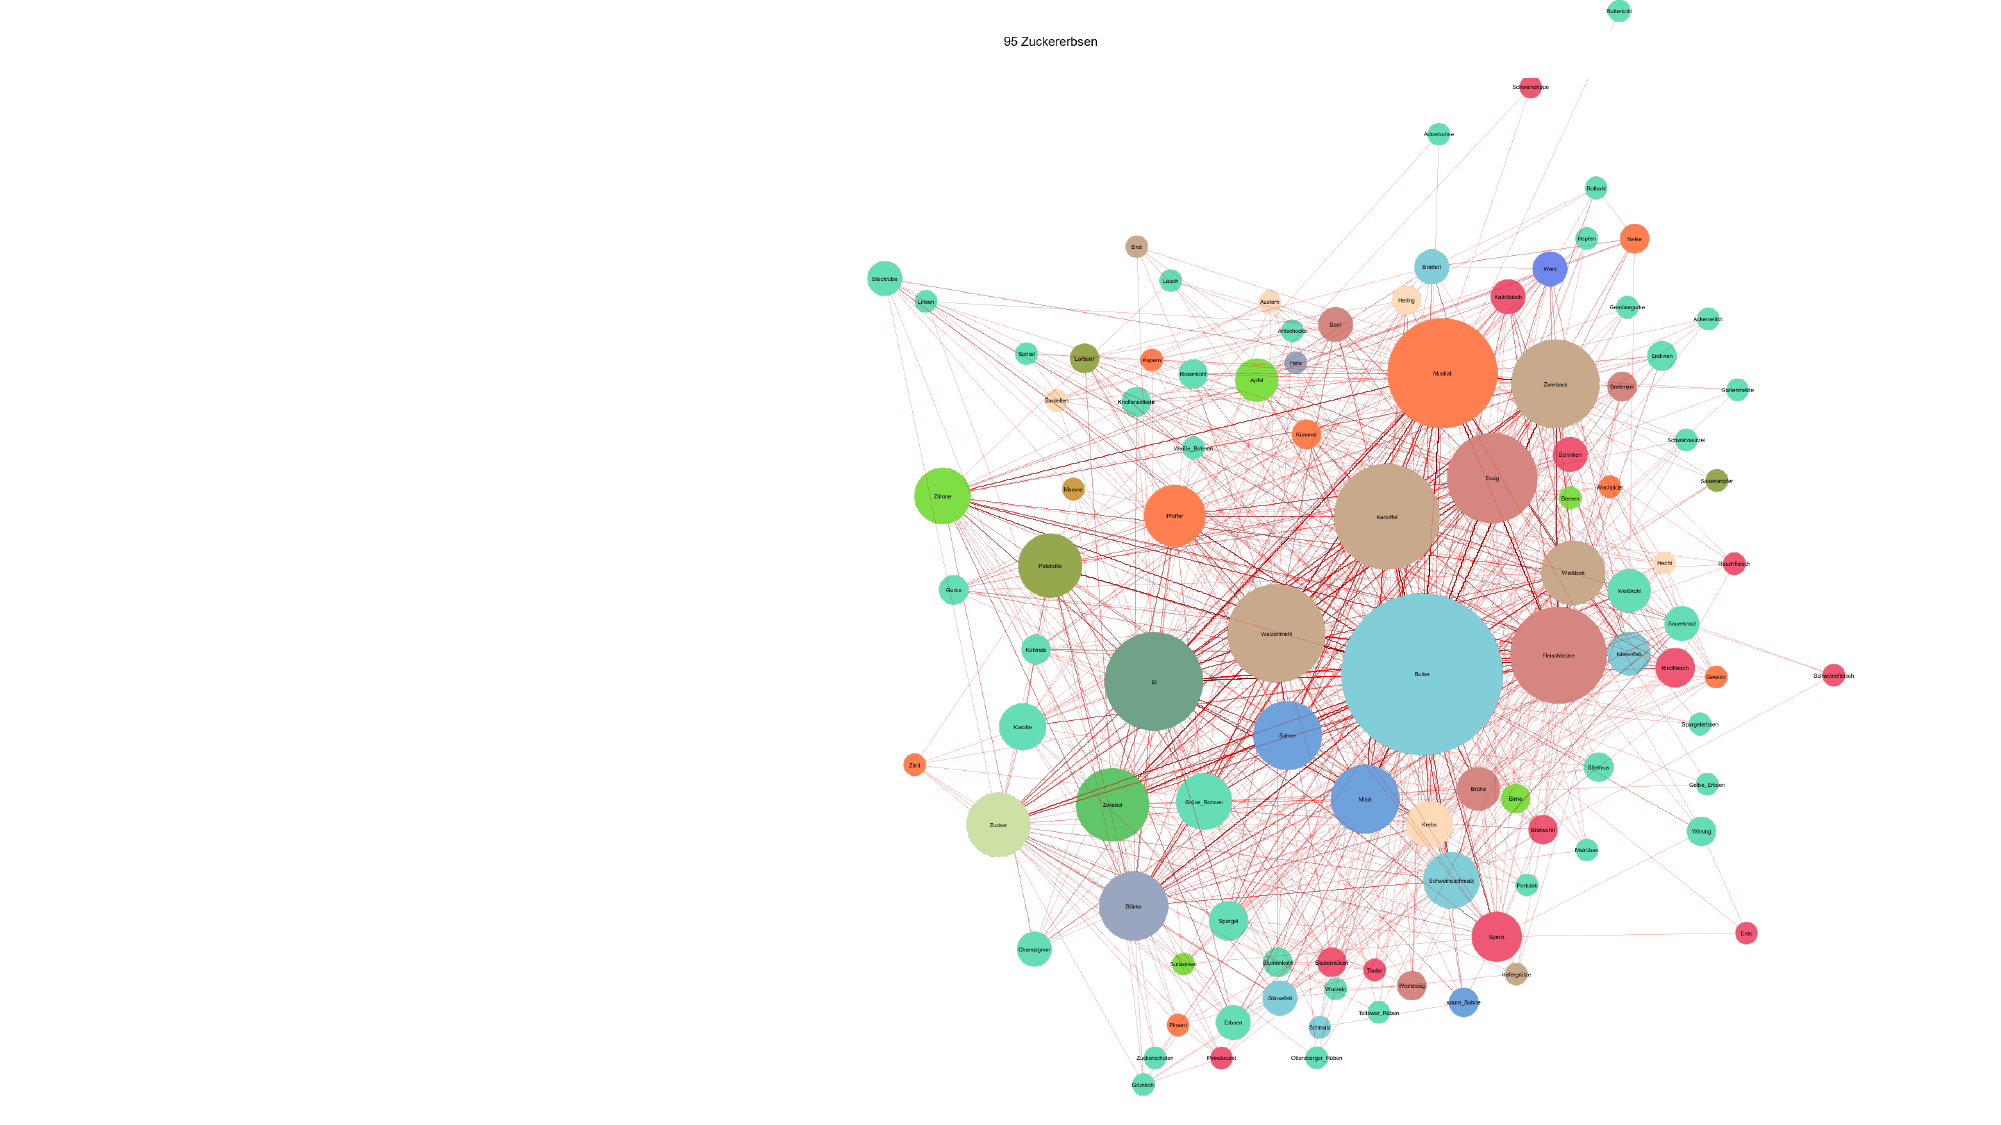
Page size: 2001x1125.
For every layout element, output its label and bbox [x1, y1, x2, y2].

picture [131, 0, 1869, 1125]
